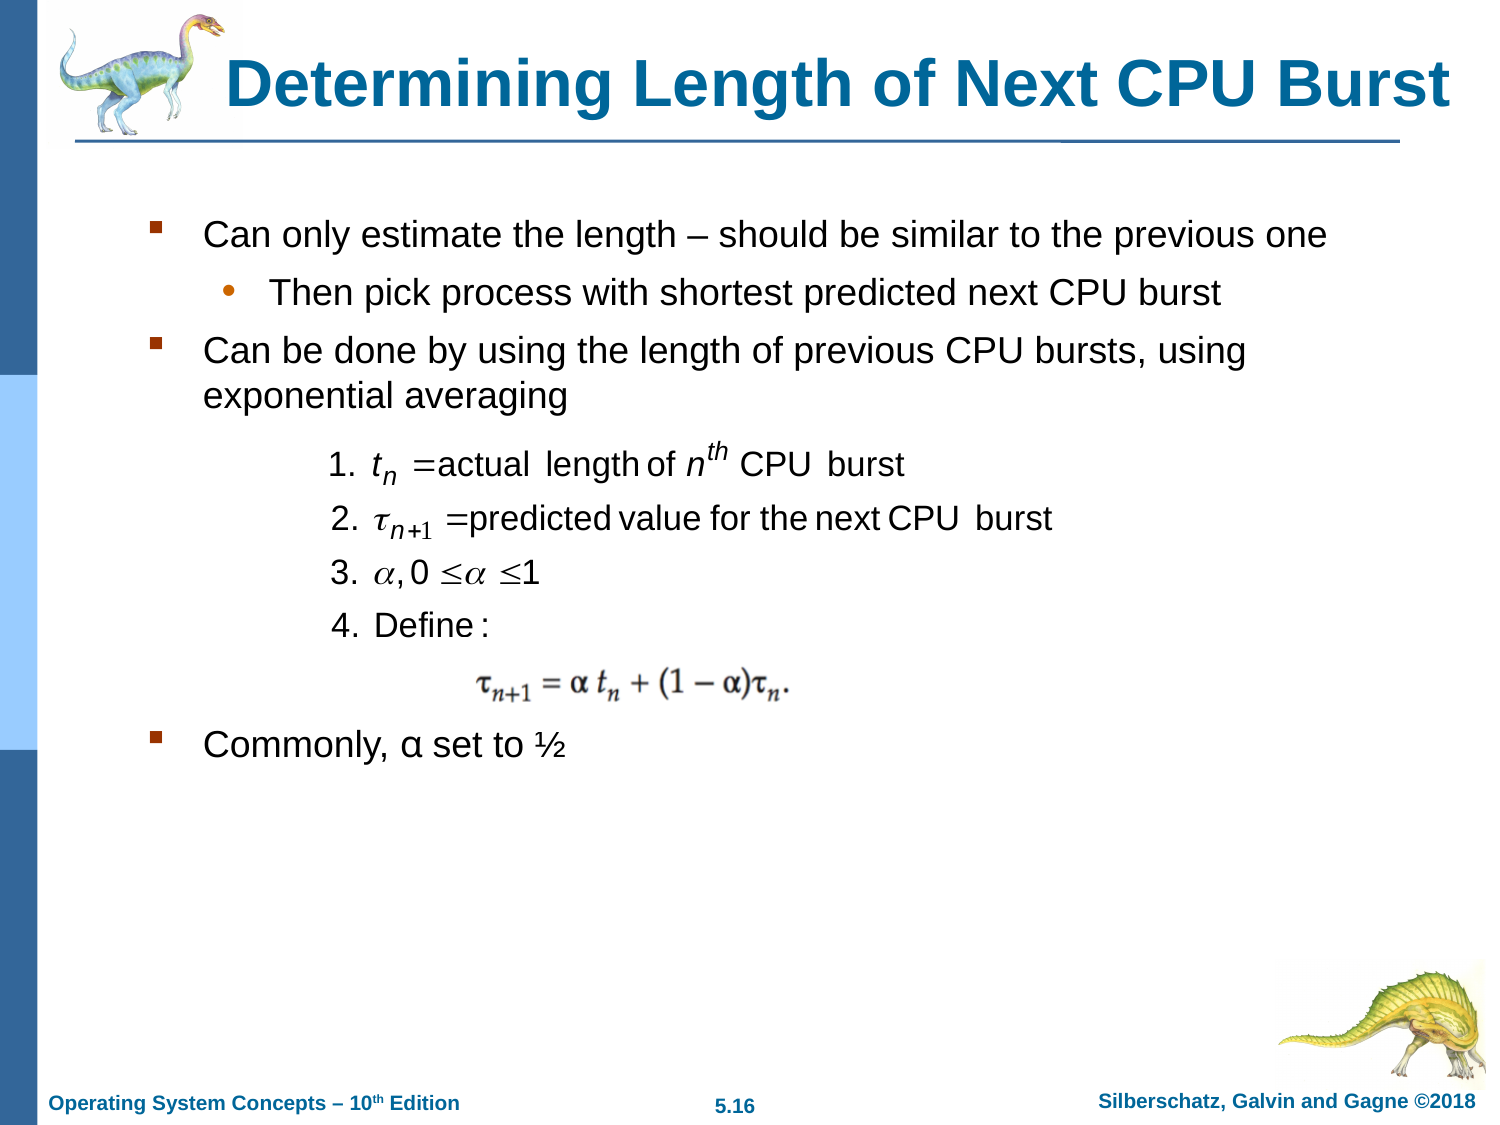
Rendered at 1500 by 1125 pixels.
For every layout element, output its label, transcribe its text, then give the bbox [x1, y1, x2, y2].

picture [428, 637, 831, 732]
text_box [328, 435, 1056, 642]
picture [1275, 959, 1486, 1090]
picture [46, 0, 243, 149]
list Can only estimate the length – should be similar to the previous one Then pick process with shortest predicted next CPU burst Can be done by using the length of previous CPU bursts, using exponential averaging Commonly, α set to ½ [131, 202, 1392, 1012]
title Determining Length of Next CPU Burst [161, 27, 1500, 128]
